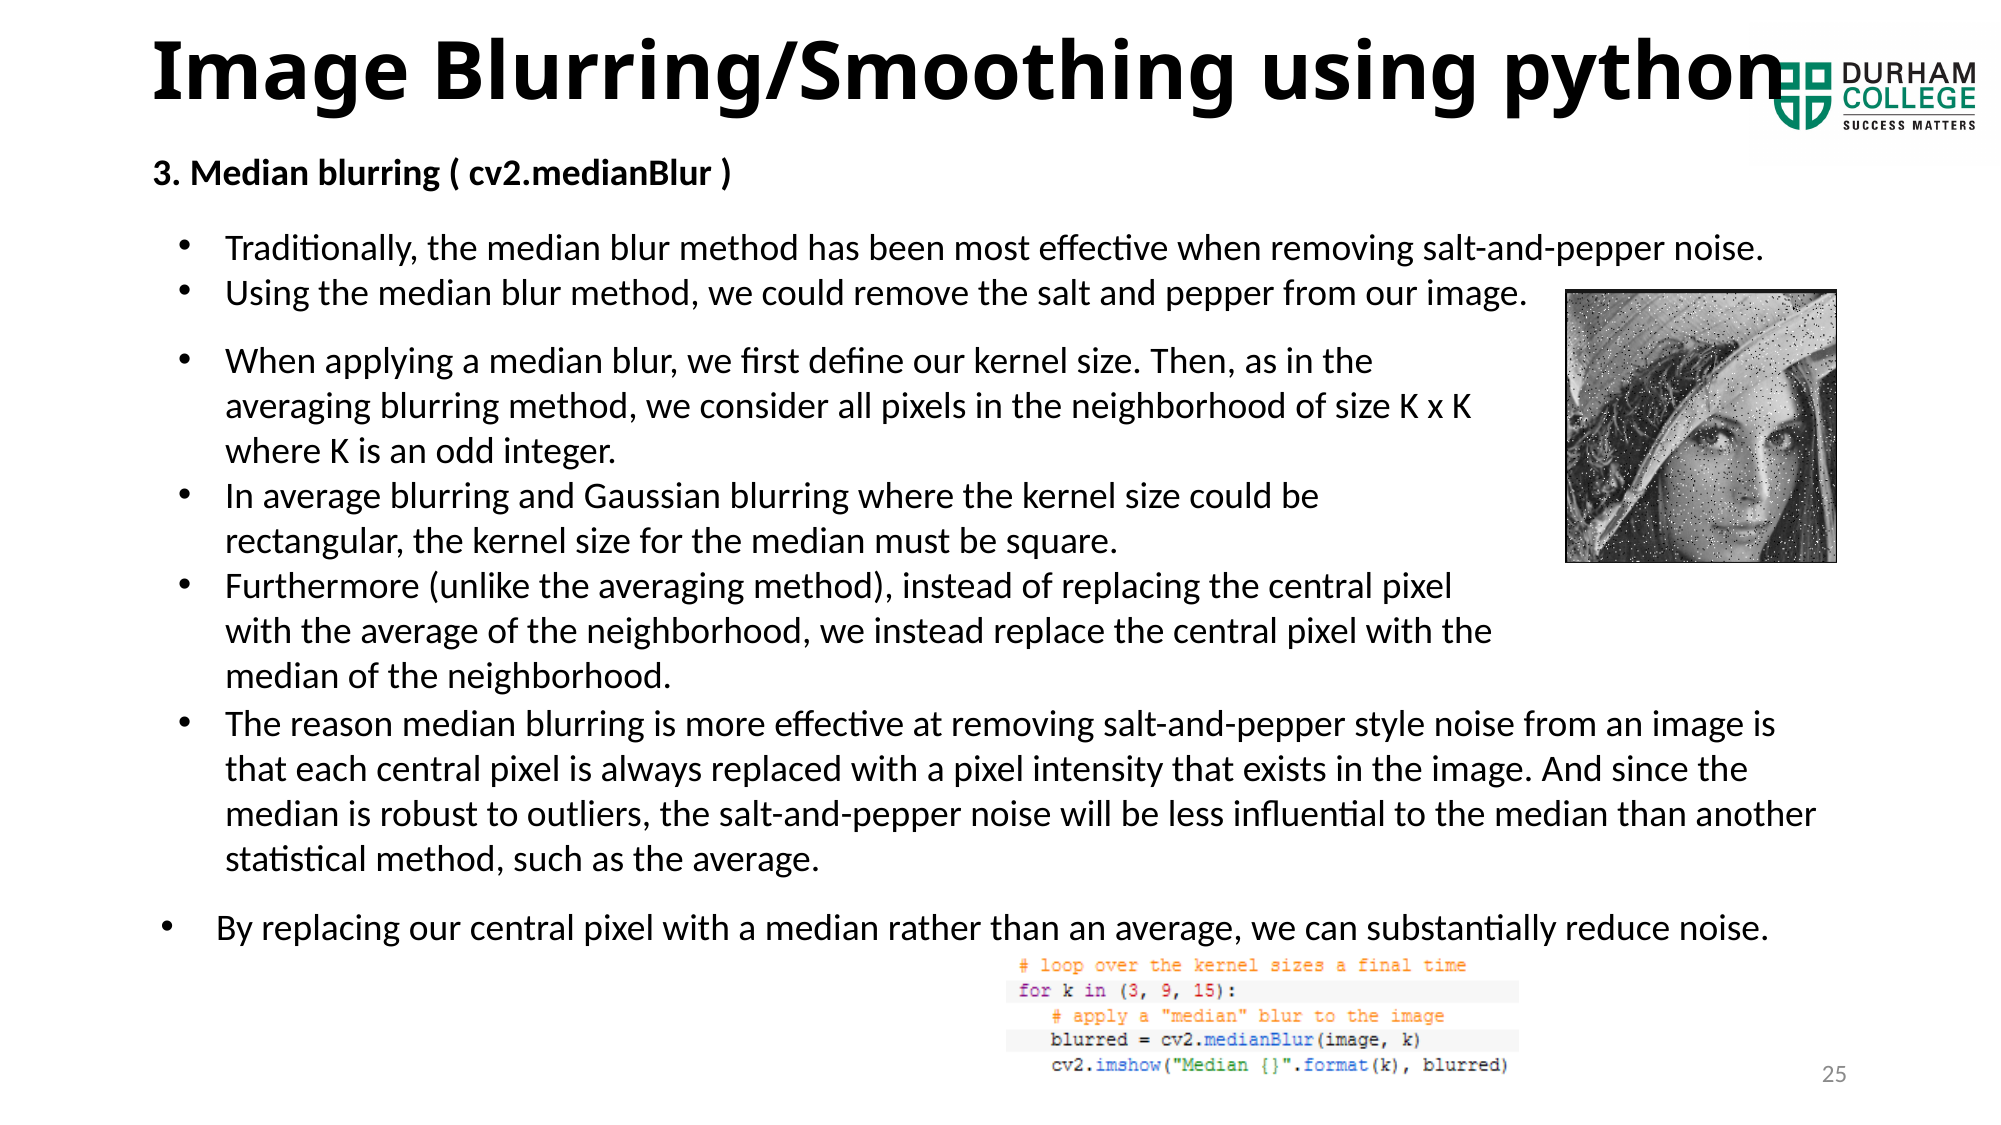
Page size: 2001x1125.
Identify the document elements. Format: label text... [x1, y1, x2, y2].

picture [1749, 22, 2000, 166]
text_box Traditionally, the median blur method has been most effective when removing salt-and-pepper noise. Using the median blur method, we could remove the salt and pepper from our image. [163, 215, 1918, 320]
picture [1006, 954, 1519, 1079]
picture [1565, 289, 1837, 563]
slide_number 25 [1412, 1042, 1863, 1103]
text_box When applying a median blur, we first define our kernel size. Then, as in the averaging blurring method, we consider all pixels in the neighborhood of size K x K where K is an odd integer. In average blurring and Gaussian blurring where the kernel size could be rectangular, the kernel size for the median must be square. Furthermore (unlike the averaging method), instead of replacing the central pixel with the average of the neighborhood, we instead replace the central pixel with the median of the neighborhood. [163, 328, 1519, 691]
text_box The reason median blurring is more effective at removing salt-and-pepper style noise from an image is that each central pixel is always replaced with a pixel intensity that exists in the image. And since the median is robust to outliers, the salt-and-pepper noise will be less influential to the median than another statistical method, such as the average. [163, 691, 1863, 887]
title Image Blurring/Smoothing using python [137, 22, 1863, 126]
text_box By replacing our central pixel with a median rather than an average, we can substantially reduce noise. [145, 895, 1880, 956]
text_box 3. Median blurring ( cv2.medianBlur ) [137, 140, 1138, 200]
